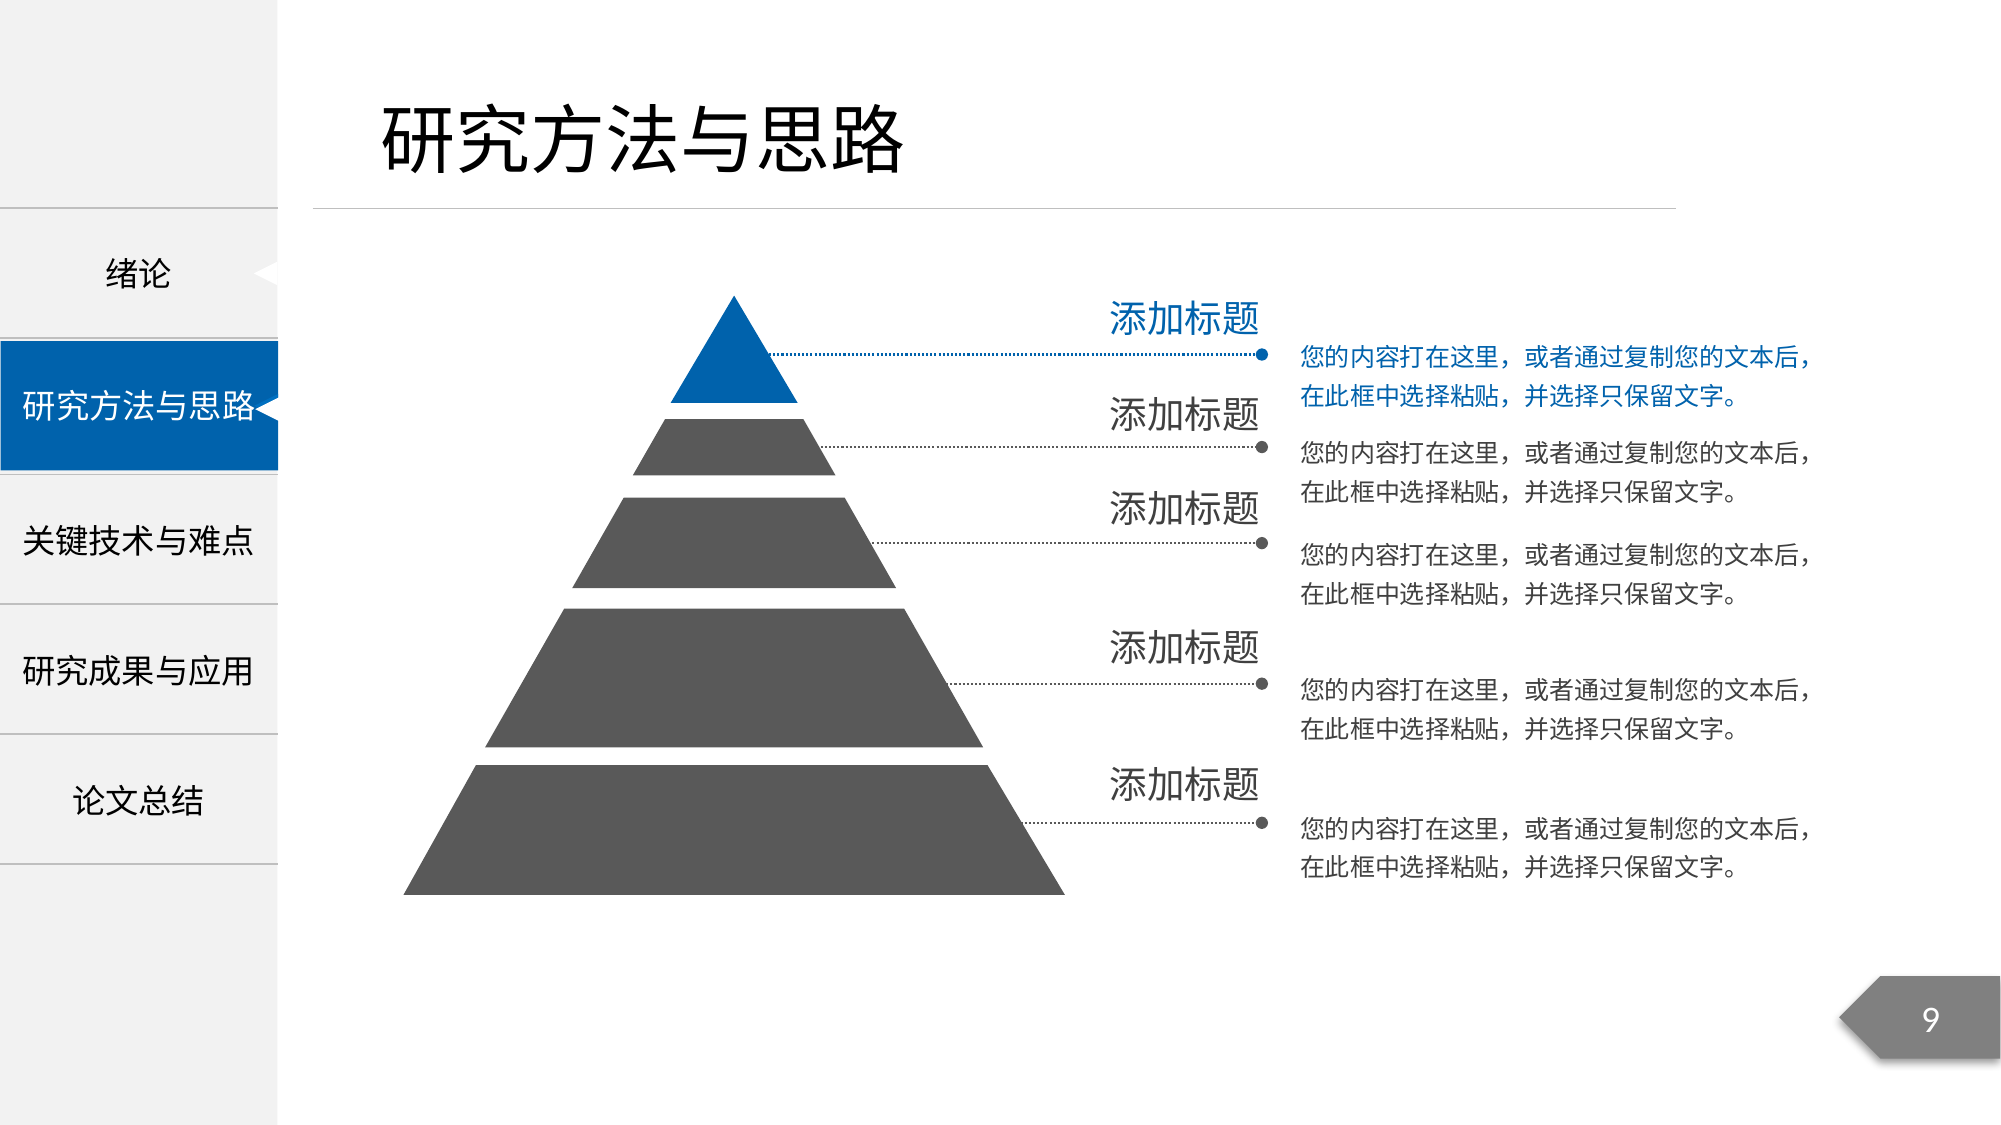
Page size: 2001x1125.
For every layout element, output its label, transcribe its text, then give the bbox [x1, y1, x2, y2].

text_box 您的内容打在这里，或者通过复制您的文本后，在此框中选择粘贴，并选择只保留文字。 [1286, 421, 1848, 513]
text_box 您的内容打在这里，或者通过复制您的文本后，在此框中选择粘贴，并选择只保留文字。 [1286, 797, 1848, 889]
text_box [631, 418, 838, 477]
text_box 添加标题 [1096, 754, 1274, 814]
text_box [483, 607, 985, 749]
text_box 添加标题 [1096, 288, 1274, 347]
text_box 您的内容打在这里，或者通过复制您的文本后，在此框中选择粘贴，并选择只保留文字。 [1286, 659, 1848, 751]
text_box 您的内容打在这里，或者通过复制您的文本后，在此框中选择粘贴，并选择只保留文字。 [1286, 524, 1848, 616]
text_box 您的内容打在这里，或者通过复制您的文本后，在此框中选择粘贴，并选择只保留文字。 [1286, 326, 1848, 418]
text_box [668, 293, 800, 404]
text_box [570, 496, 898, 590]
text_box 添加标题 [1096, 383, 1274, 443]
text_box [401, 763, 1067, 897]
text_box 添加标题 [1096, 617, 1274, 677]
text_box 添加标题 [1096, 478, 1274, 537]
